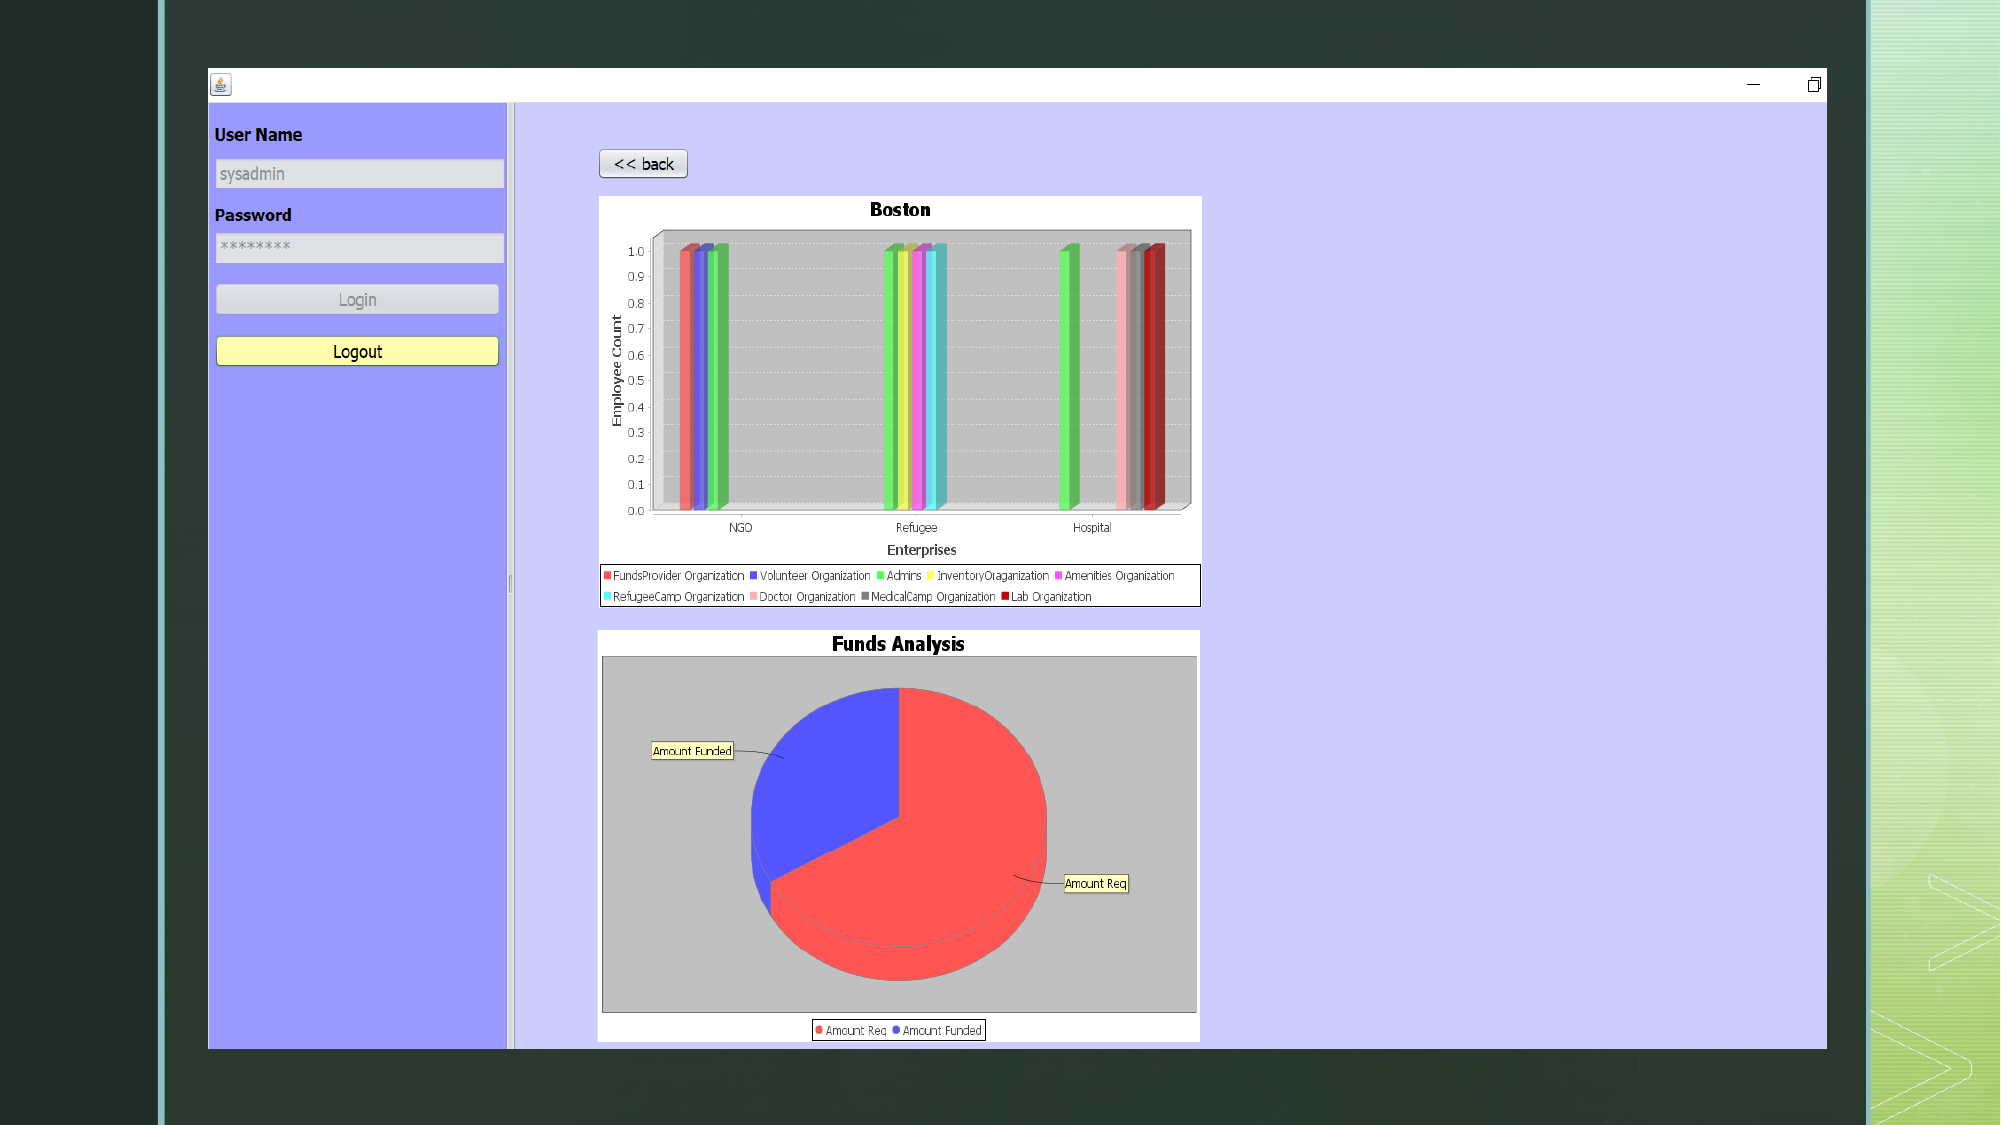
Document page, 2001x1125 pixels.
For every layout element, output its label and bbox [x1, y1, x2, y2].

picture [1871, 0, 2001, 1125]
picture [208, 68, 1827, 1049]
